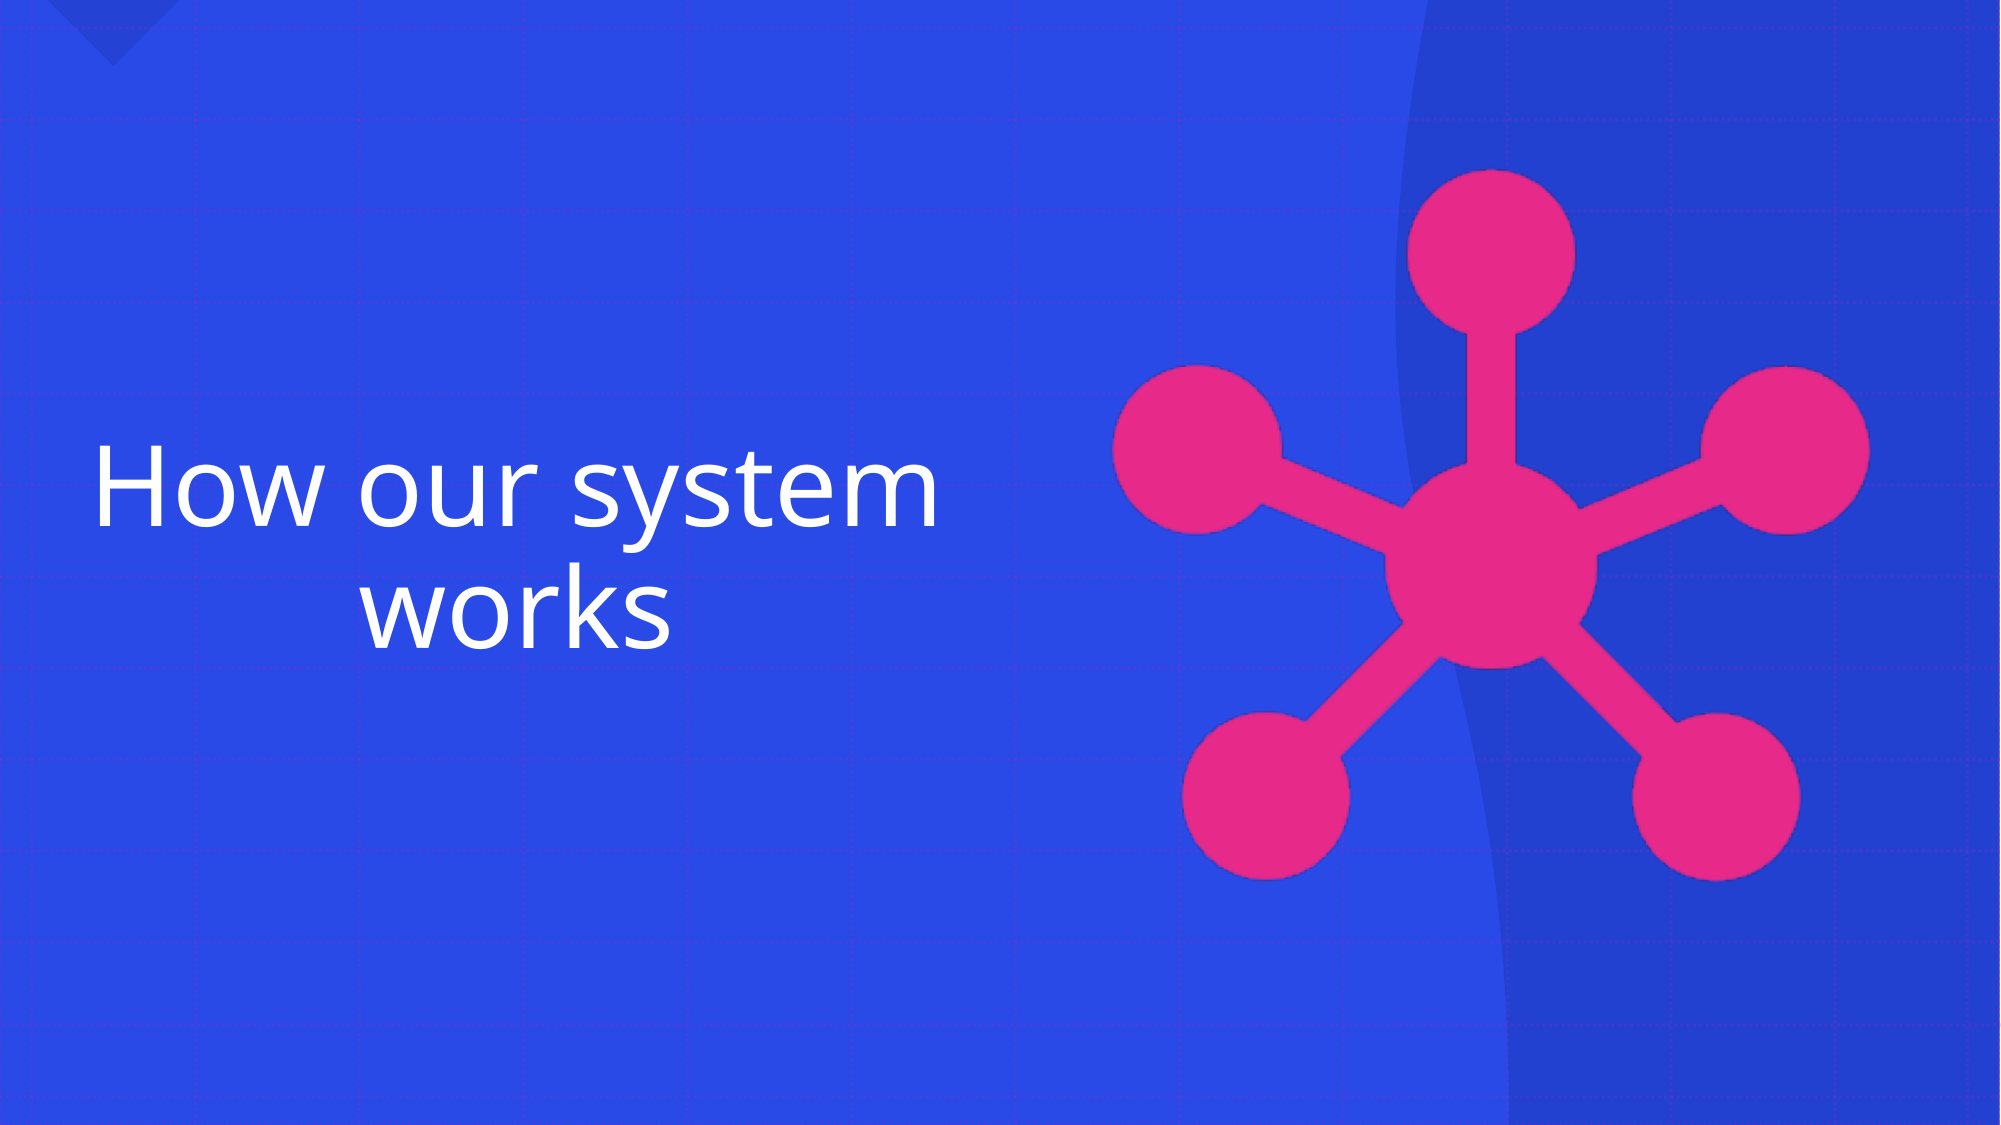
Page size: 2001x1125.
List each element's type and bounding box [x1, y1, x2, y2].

text_box [0, 0, 2000, 1125]
picture [1015, 49, 1969, 1003]
